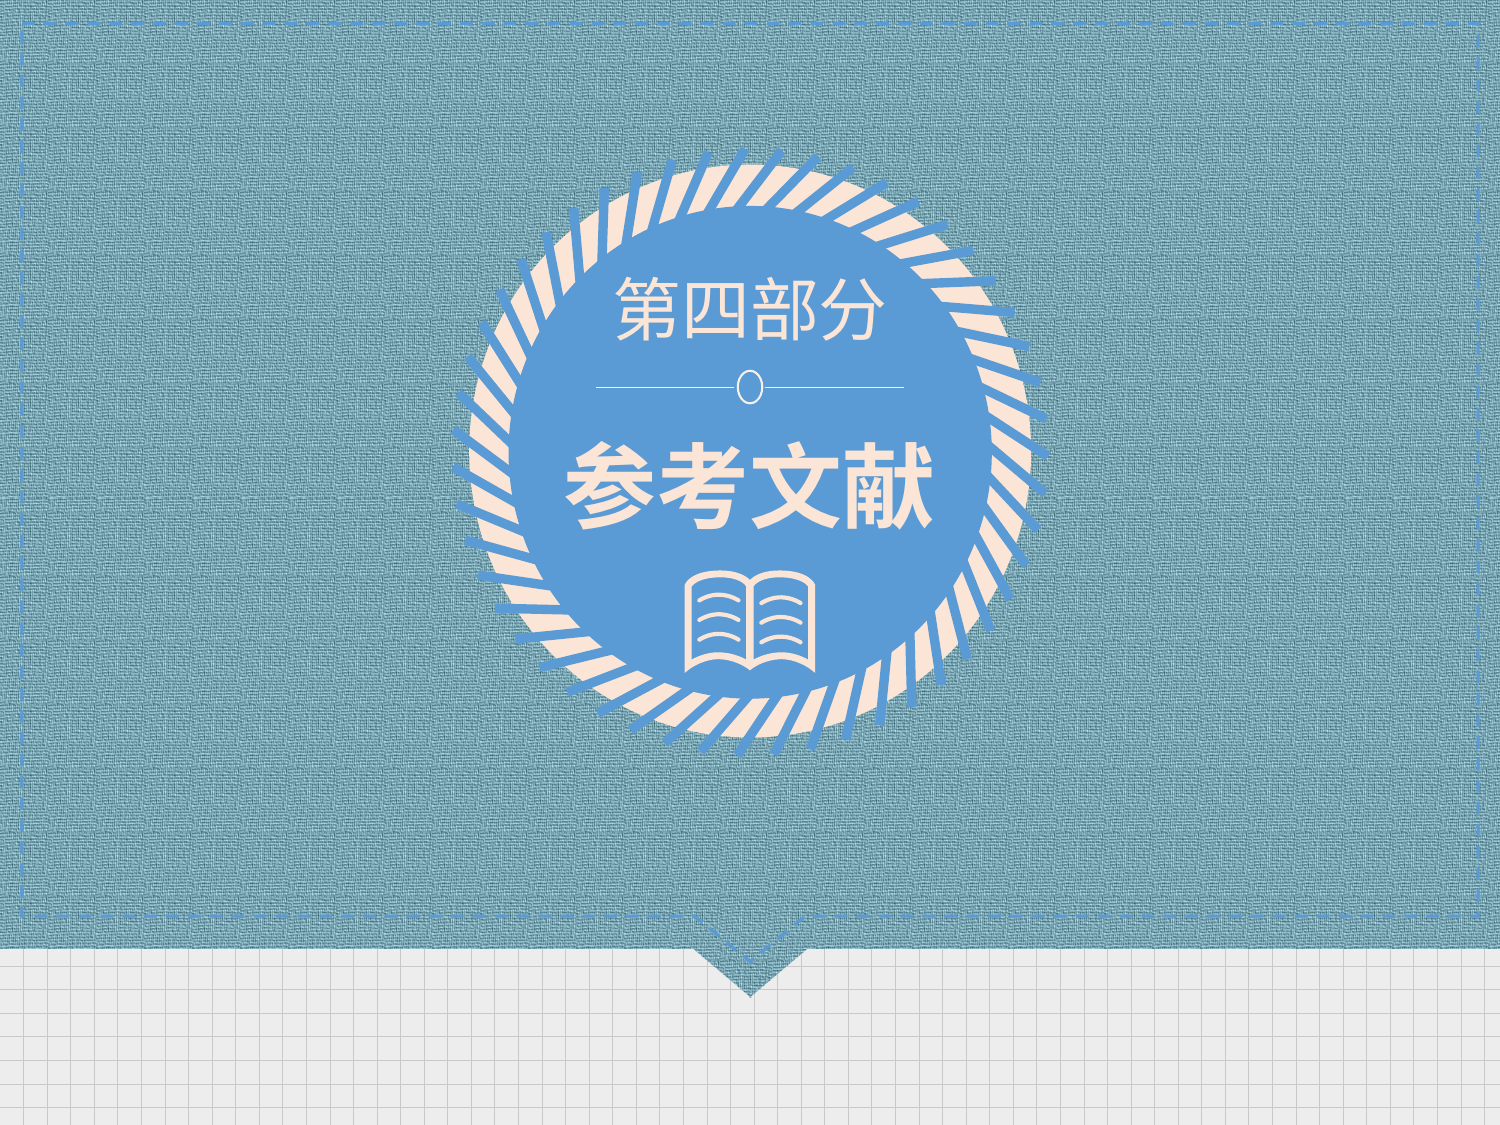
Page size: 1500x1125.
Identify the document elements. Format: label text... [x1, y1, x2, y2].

list 第四部分 [594, 268, 906, 366]
picture [0, 0, 1500, 998]
list 参考文献 [539, 433, 960, 552]
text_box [684, 570, 816, 673]
